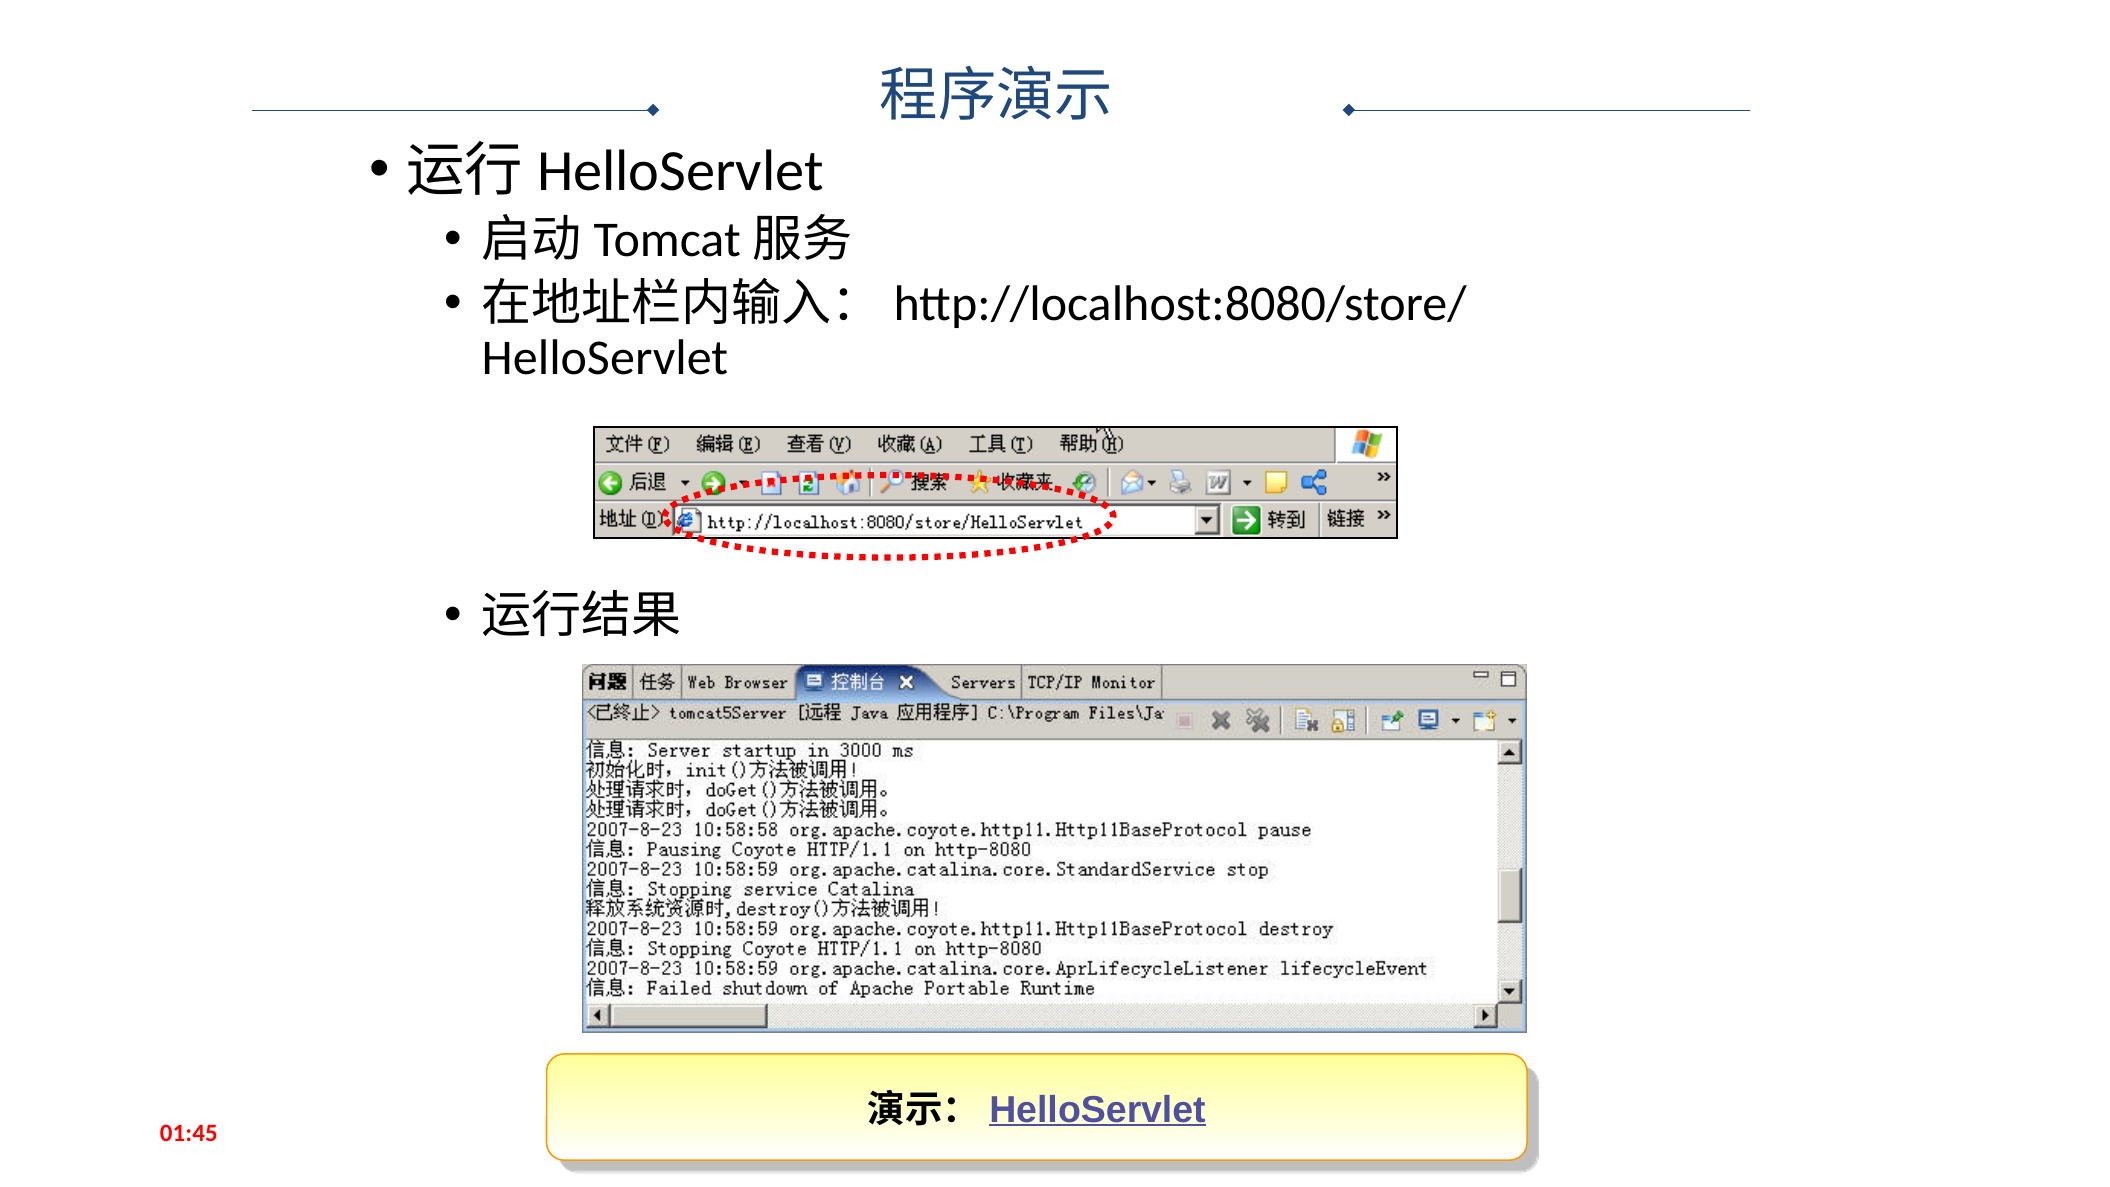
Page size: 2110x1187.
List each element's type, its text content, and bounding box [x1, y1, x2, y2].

picture [582, 663, 1527, 1033]
text_box 演示：HelloServlet [546, 1053, 1528, 1161]
text_box [698, 538, 1081, 558]
text_box 运行HelloServlet 启动Tomcat服务 在地址栏内输入：http://localhost:8080/store/HelloServlet 运行结果 [354, 132, 1705, 1090]
picture [594, 427, 1397, 538]
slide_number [145, 1099, 620, 1163]
text_box 程序演示 [523, 61, 1443, 132]
